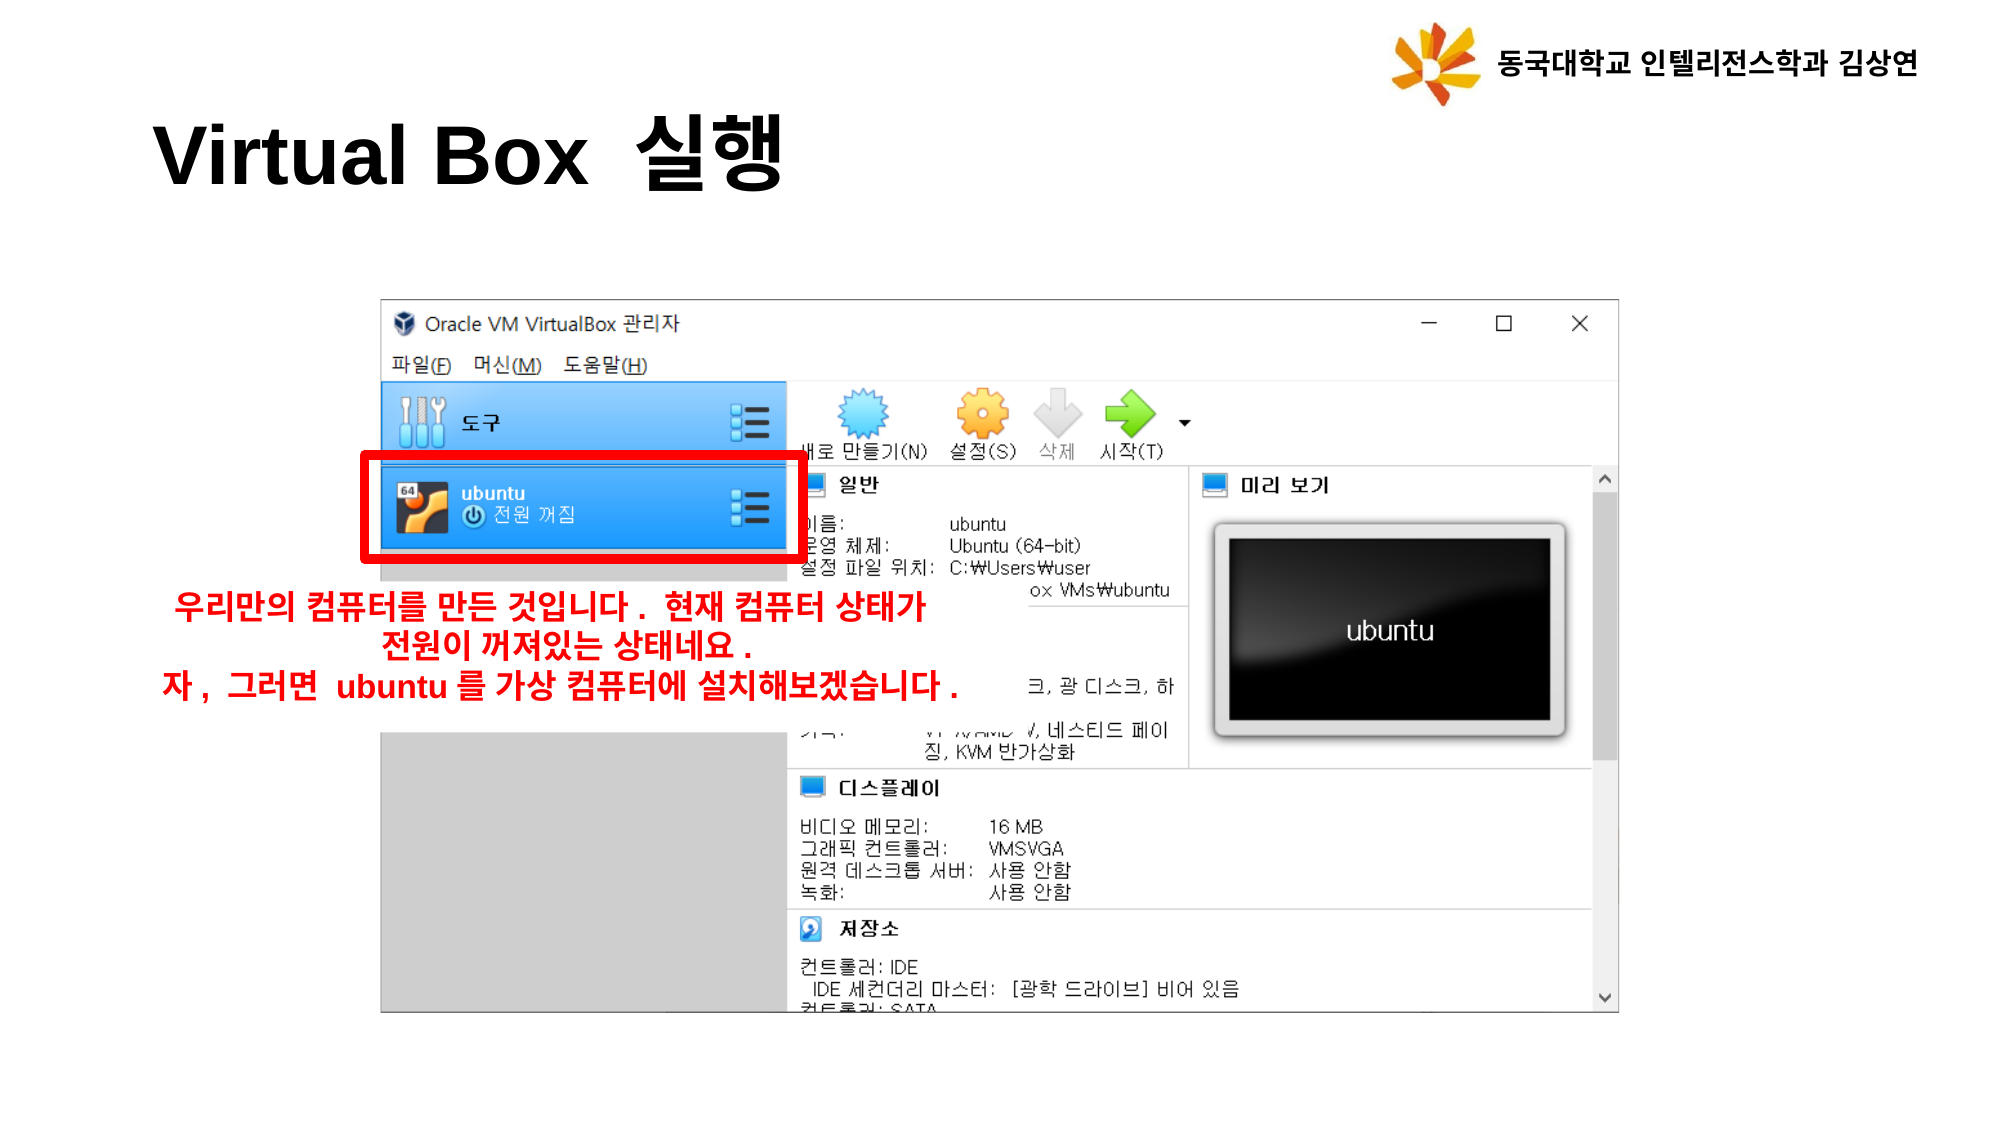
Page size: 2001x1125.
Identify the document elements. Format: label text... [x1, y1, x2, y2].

title Virtual Box 실행 [150, 99, 838, 290]
text_box 동국대학교 인텔리전스학과 김상연 [1495, 43, 1970, 81]
text_box [1389, 22, 1482, 110]
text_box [138, 299, 1620, 1013]
